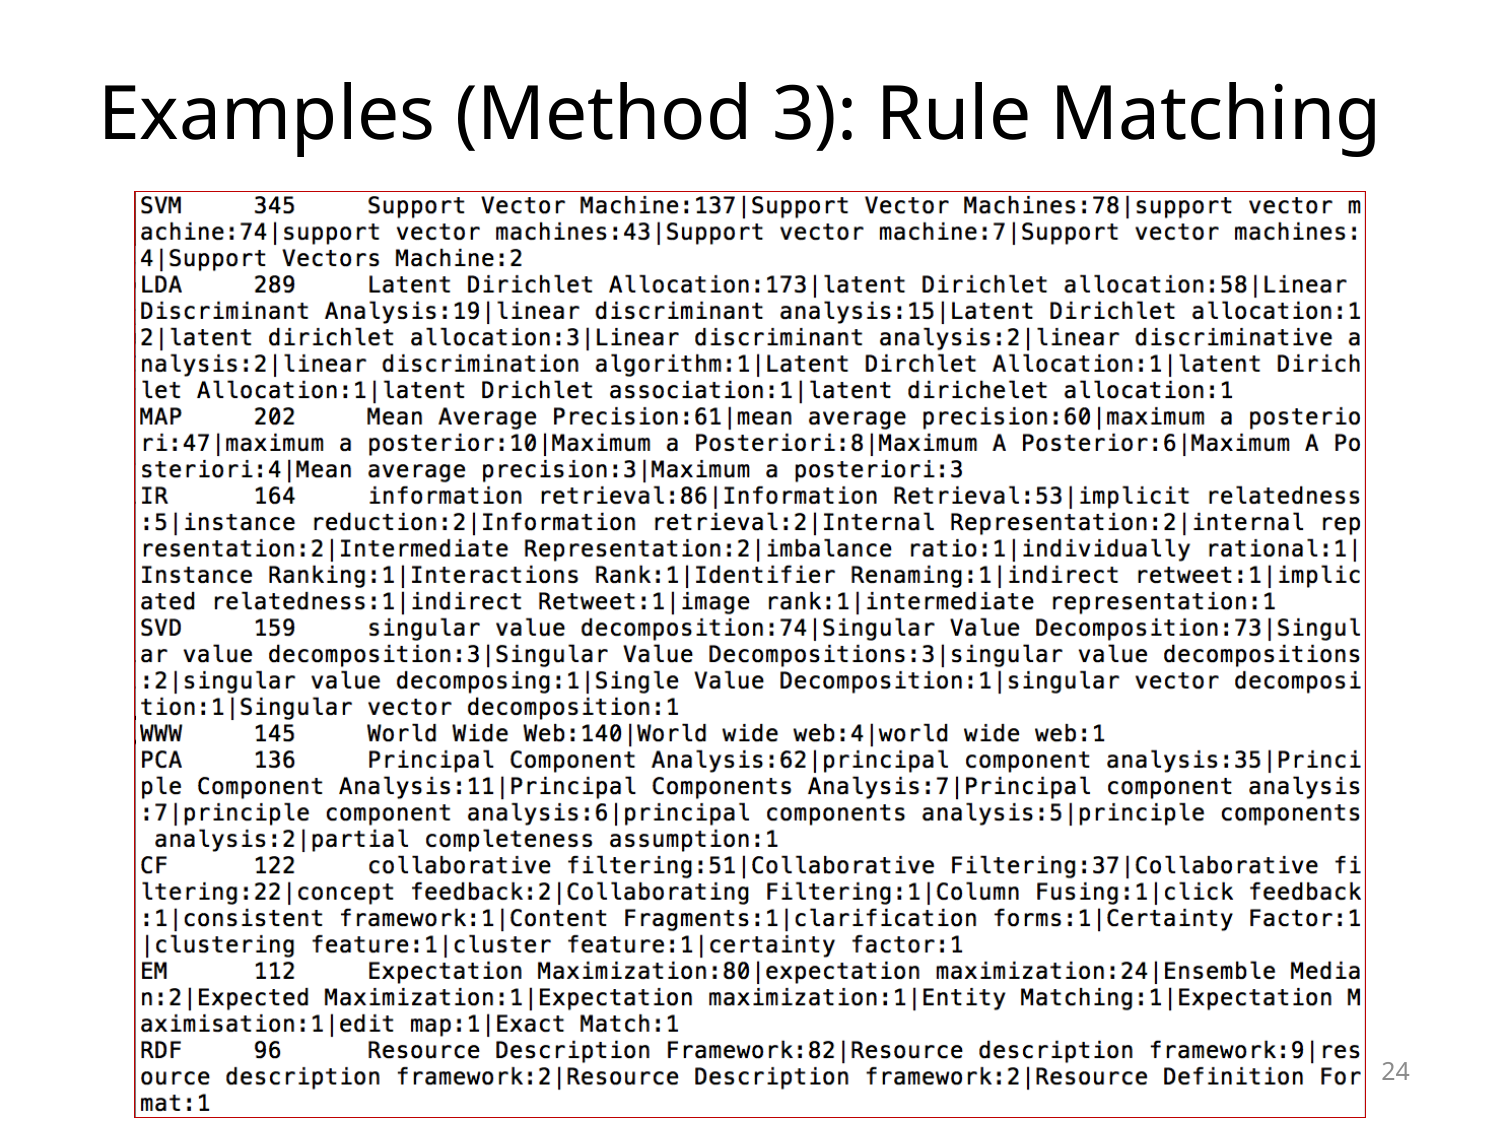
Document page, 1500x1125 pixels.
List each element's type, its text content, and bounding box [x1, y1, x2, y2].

slide_number 24 [1370, 1042, 1425, 1103]
title Examples (Method 3): Rule Matching [75, 45, 1425, 175]
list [134, 191, 1366, 1118]
